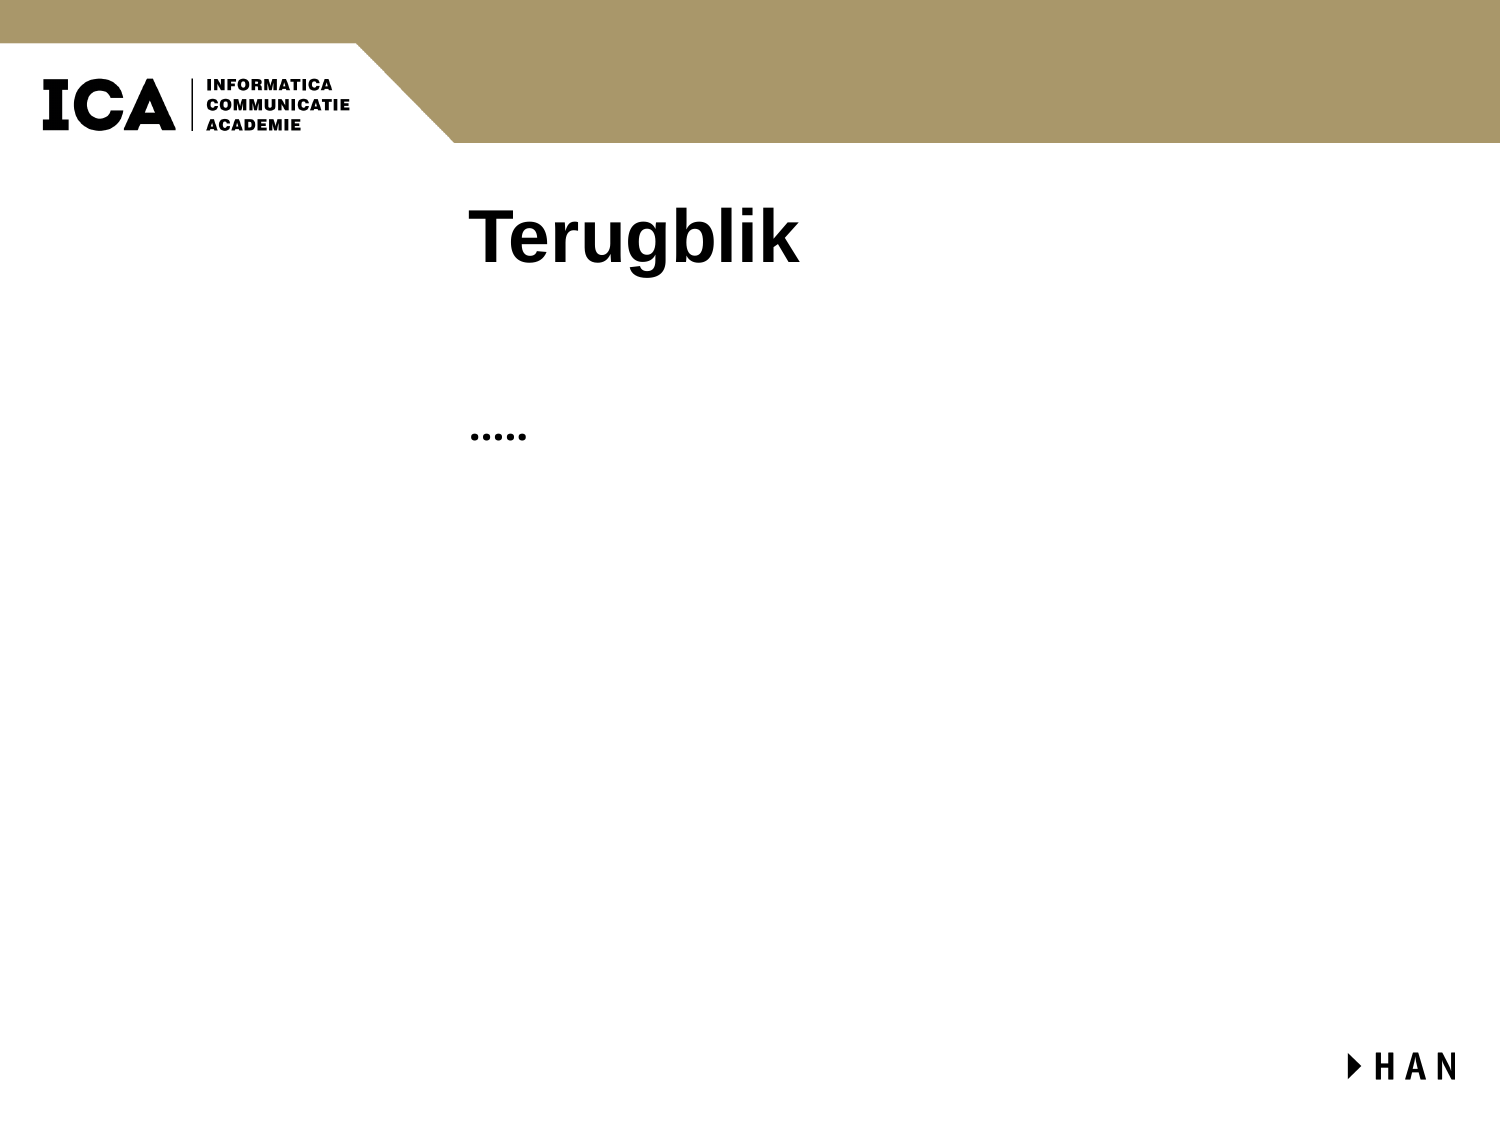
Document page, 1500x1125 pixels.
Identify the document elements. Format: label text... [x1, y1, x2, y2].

title Terugblik [453, 179, 1455, 287]
list ….. [453, 391, 1455, 1040]
